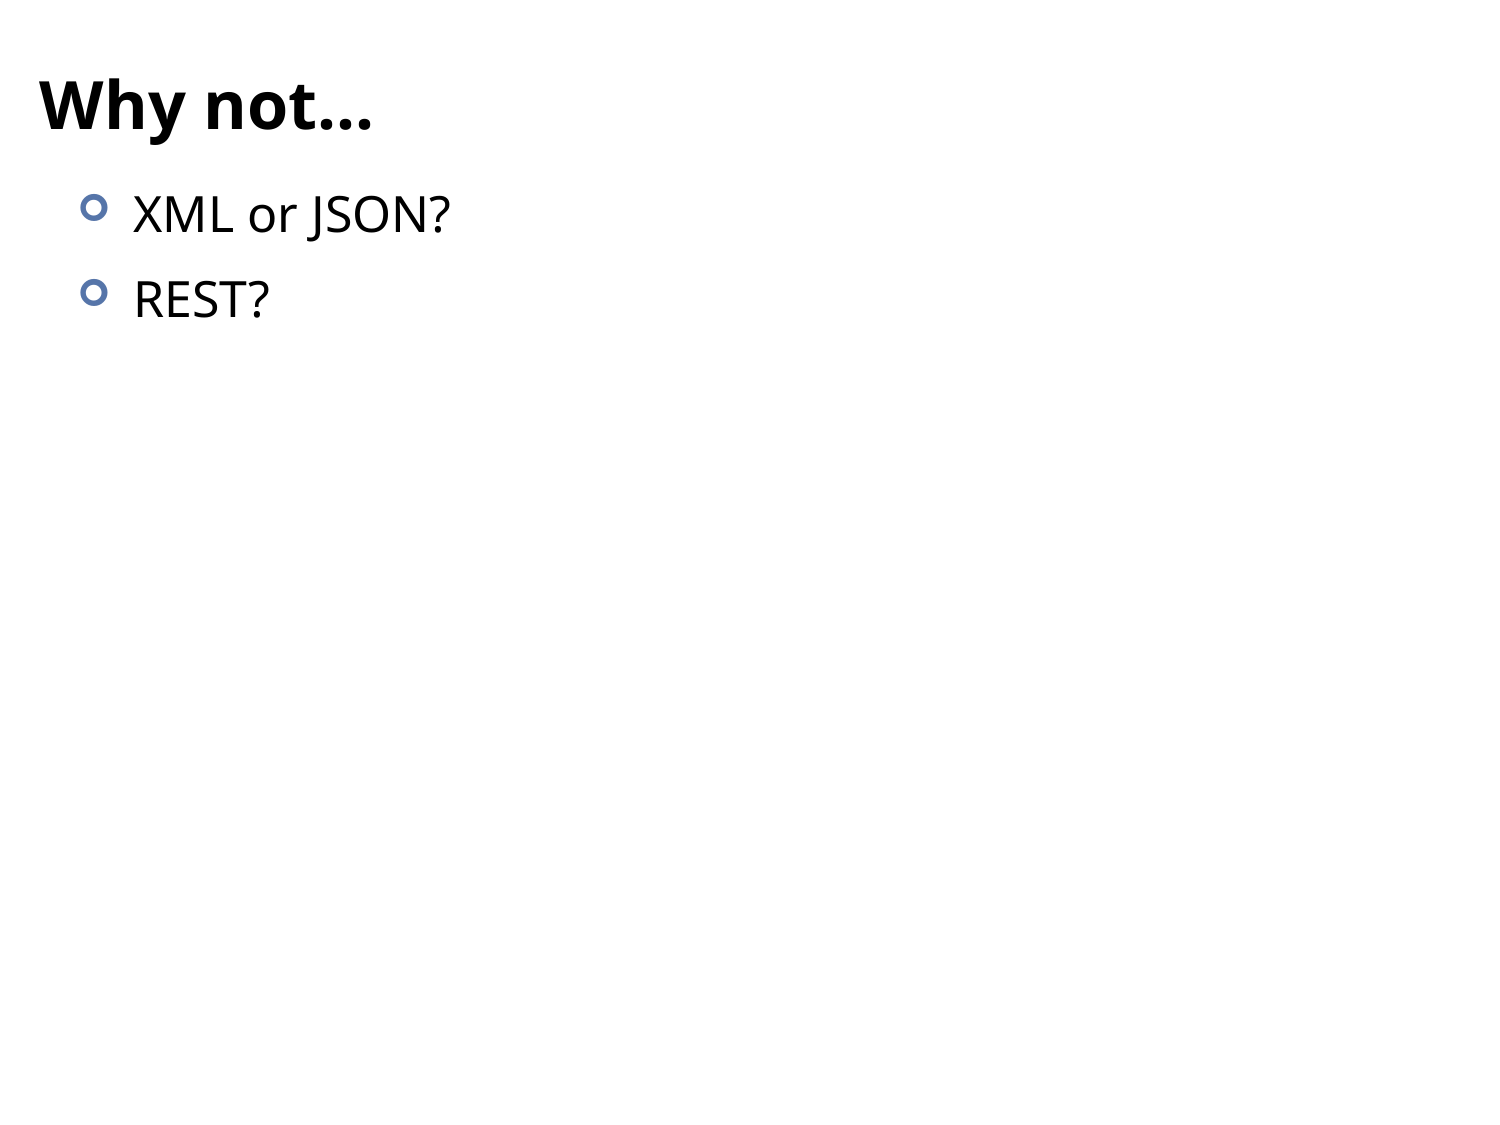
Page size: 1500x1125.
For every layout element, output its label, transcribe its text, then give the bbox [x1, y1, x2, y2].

list XML or JSON? REST? [62, 174, 1451, 1013]
title Why not… [24, 18, 1451, 188]
